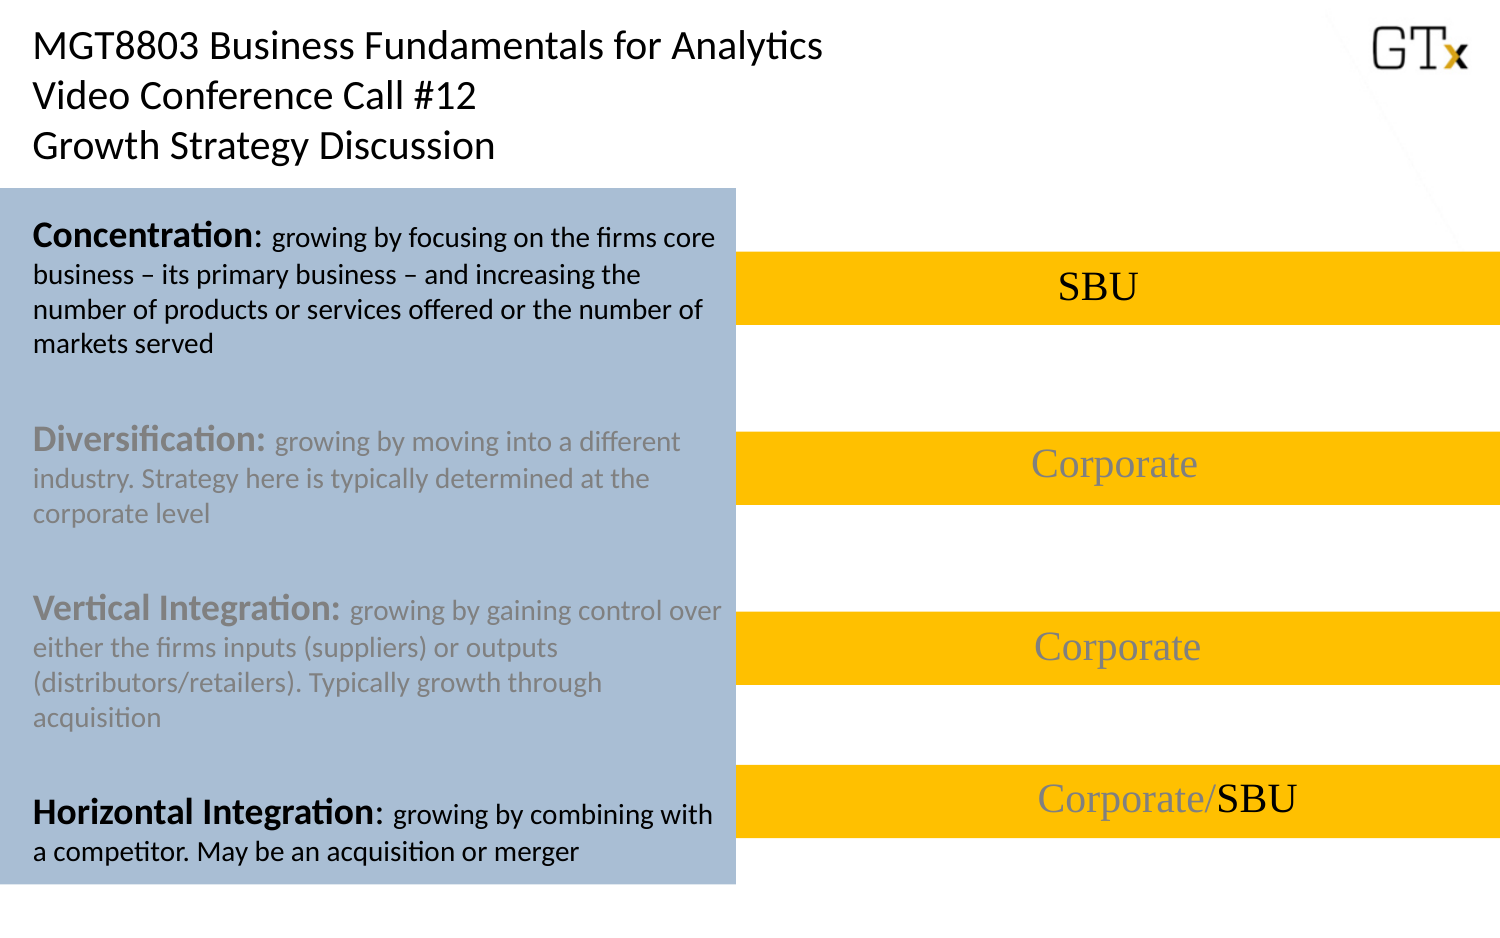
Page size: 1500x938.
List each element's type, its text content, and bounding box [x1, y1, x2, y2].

list Concentration: growing by focusing on the firms core business – its primary business – and increasing the number of products or services offered or the number of markets served Diversification: growing by moving into a different industry. Strategy here is typically determined at the corporate level Vertical Integration: growing by gaining control over either the firms inputs (suppliers) or outputs (distributors/retailers). Typically growth through acquisition Horizontal Integration: growing by combining with a competitor. May be an acquisition or merger [17, 202, 743, 765]
text_box [743, 611, 1500, 685]
text_box [736, 251, 1500, 325]
text_box MGT8803 Business Fundamentals for Analytics Video Conference Call #12 Growth Strategy Discussion [17, 10, 1099, 176]
text_box SBU [1043, 251, 1154, 317]
text_box [736, 764, 1500, 839]
text_box Corporate [1019, 611, 1217, 677]
text_box [736, 431, 1500, 505]
text_box [0, 188, 736, 885]
text_box Corporate [1016, 428, 1214, 493]
text_box Corporate/SBU [1023, 762, 1313, 828]
picture [0, 0, 1500, 251]
